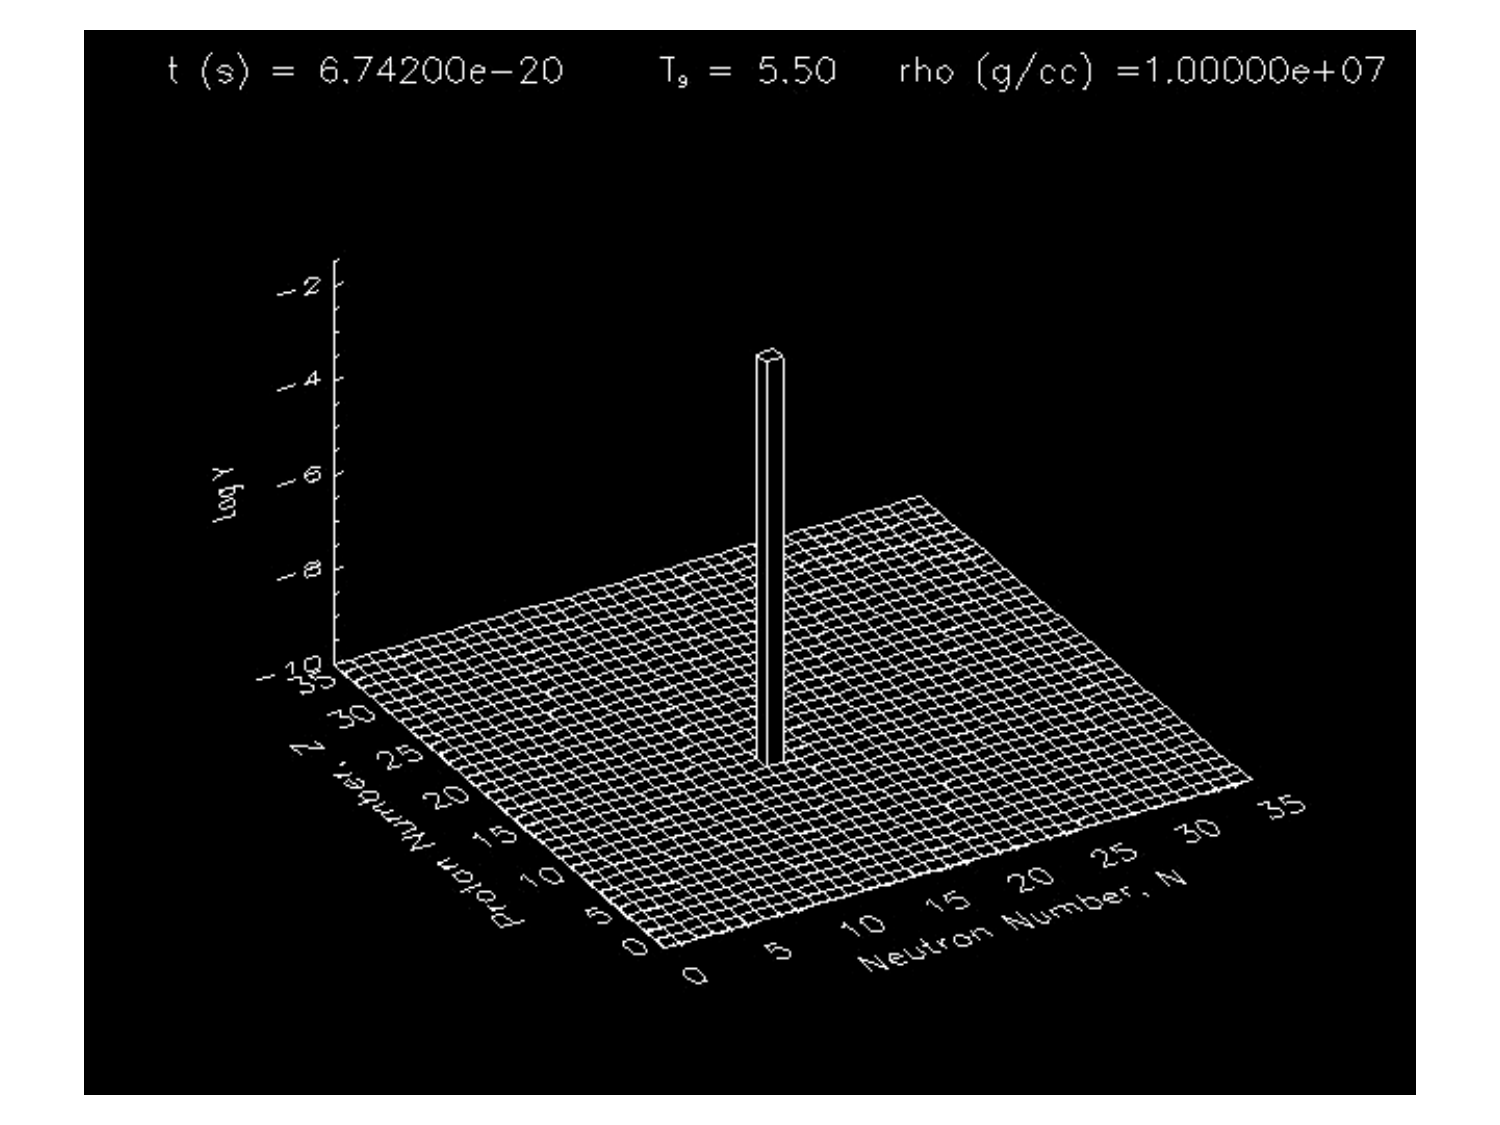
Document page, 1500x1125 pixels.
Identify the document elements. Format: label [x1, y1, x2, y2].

text_box [83, 28, 1417, 1096]
